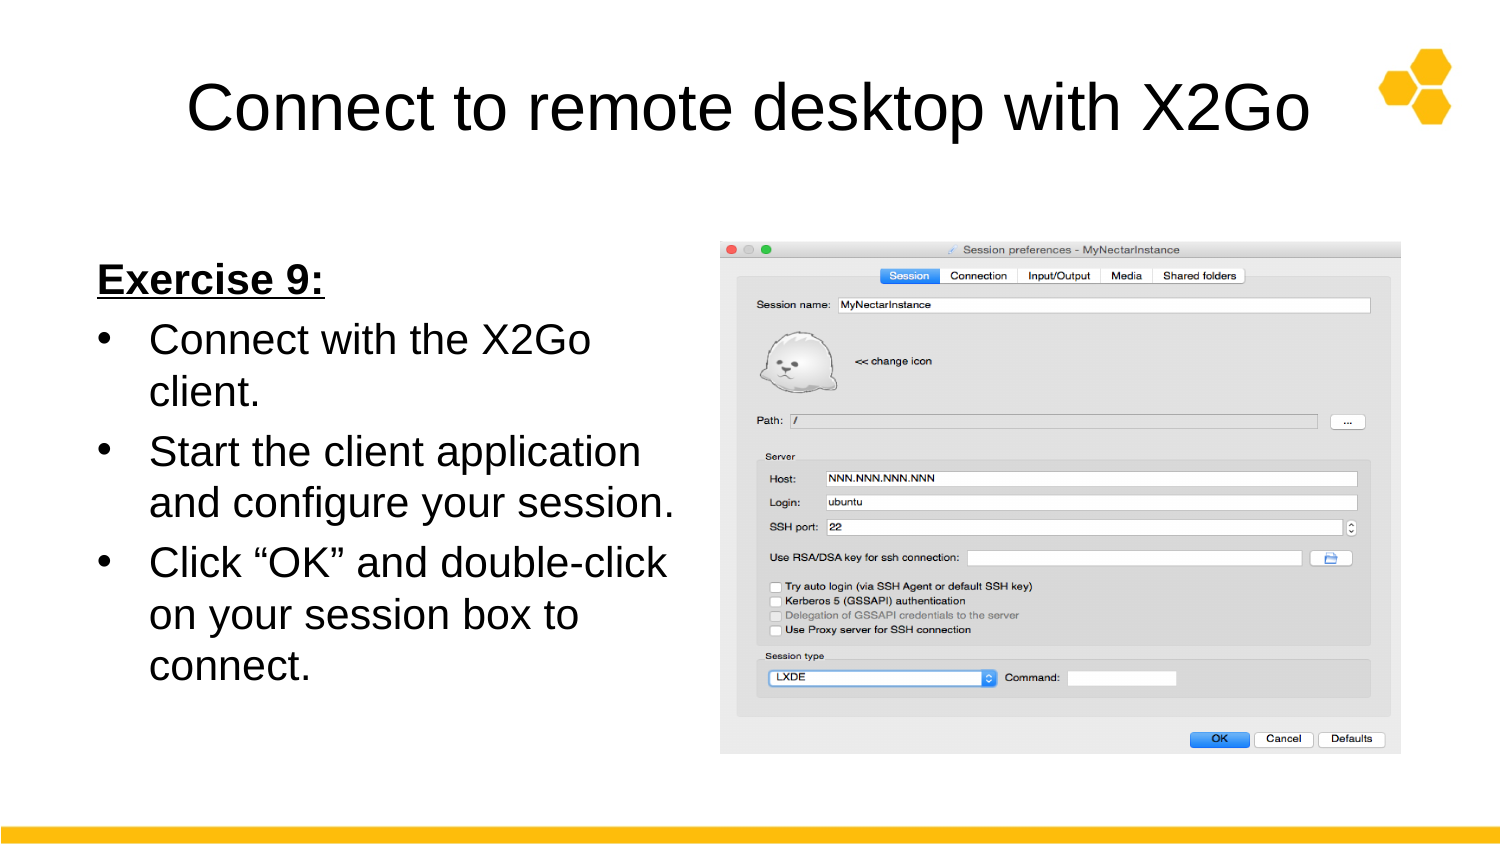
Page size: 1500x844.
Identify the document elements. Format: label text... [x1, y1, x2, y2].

title Connect to remote desktop with X2Go [75, 33, 1425, 175]
list Exercise 9: Connect with the X2Go client. Start the client application and configure your session. Click “OK” and double-click on your session box to connect. [81, 243, 696, 754]
picture [0, 0, 1500, 844]
